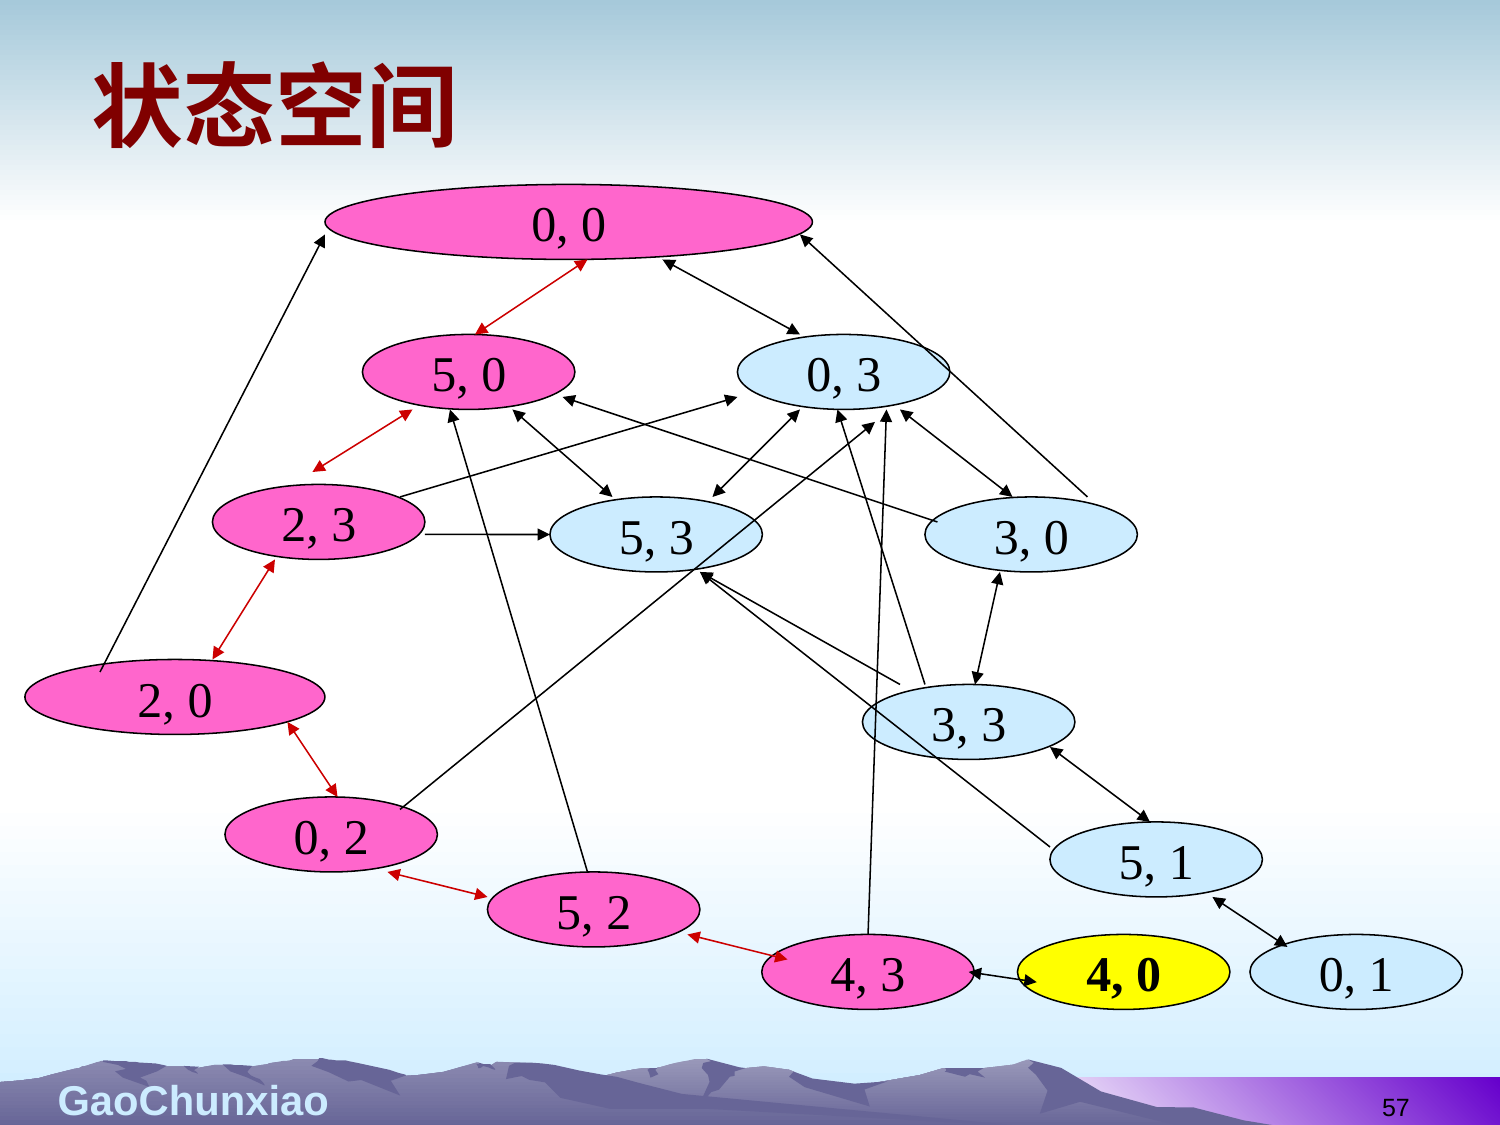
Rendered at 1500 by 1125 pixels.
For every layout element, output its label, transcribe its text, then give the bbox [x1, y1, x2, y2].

text_box [662, 259, 800, 335]
text_box [900, 409, 1013, 497]
text_box 5, 0 [362, 334, 575, 410]
text_box 5, 3 [695, 520, 763, 570]
text_box 0, 2 [224, 796, 438, 872]
text_box 2, 0 [24, 659, 325, 735]
slide_number 57 [1074, 1054, 1425, 1125]
text_box [1050, 746, 1150, 822]
text_box [474, 259, 588, 335]
text_box 0, 0 [324, 184, 813, 260]
text_box [867, 409, 893, 935]
text_box [387, 868, 488, 901]
text_box 3, 3 [877, 684, 1075, 760]
text_box 0, 1 [1249, 934, 1463, 1010]
text_box 2, 3 [212, 484, 425, 560]
text_box [559, 450, 613, 497]
text_box [799, 234, 1088, 498]
text_box 4, 3 [761, 934, 974, 1010]
text_box [512, 409, 558, 450]
text_box 0, 3 [737, 334, 950, 410]
text_box 3, 3 [862, 707, 875, 739]
title 状态空间 [76, 19, 1427, 188]
text_box [971, 571, 1004, 685]
text_box [750, 409, 800, 459]
text_box [712, 460, 750, 497]
text_box 5, 2 [487, 871, 700, 947]
text_box [488, 528, 550, 541]
text_box [699, 571, 875, 710]
text_box 3, 0 [924, 496, 1138, 572]
text_box [287, 721, 338, 797]
text_box 3, 3 [875, 712, 935, 758]
text_box [99, 234, 325, 673]
text_box [1212, 896, 1288, 947]
text_box [212, 559, 275, 660]
text_box [687, 931, 788, 963]
text_box [536, 421, 875, 698]
text_box [968, 967, 1037, 987]
text_box [447, 409, 588, 872]
text_box [645, 394, 738, 424]
text_box [312, 409, 413, 472]
text_box [562, 395, 806, 478]
text_box 5, 3 [550, 496, 754, 572]
text_box 4, 0 [1017, 934, 1230, 1010]
text_box [835, 409, 848, 443]
text_box 5, 1 [1049, 821, 1263, 897]
